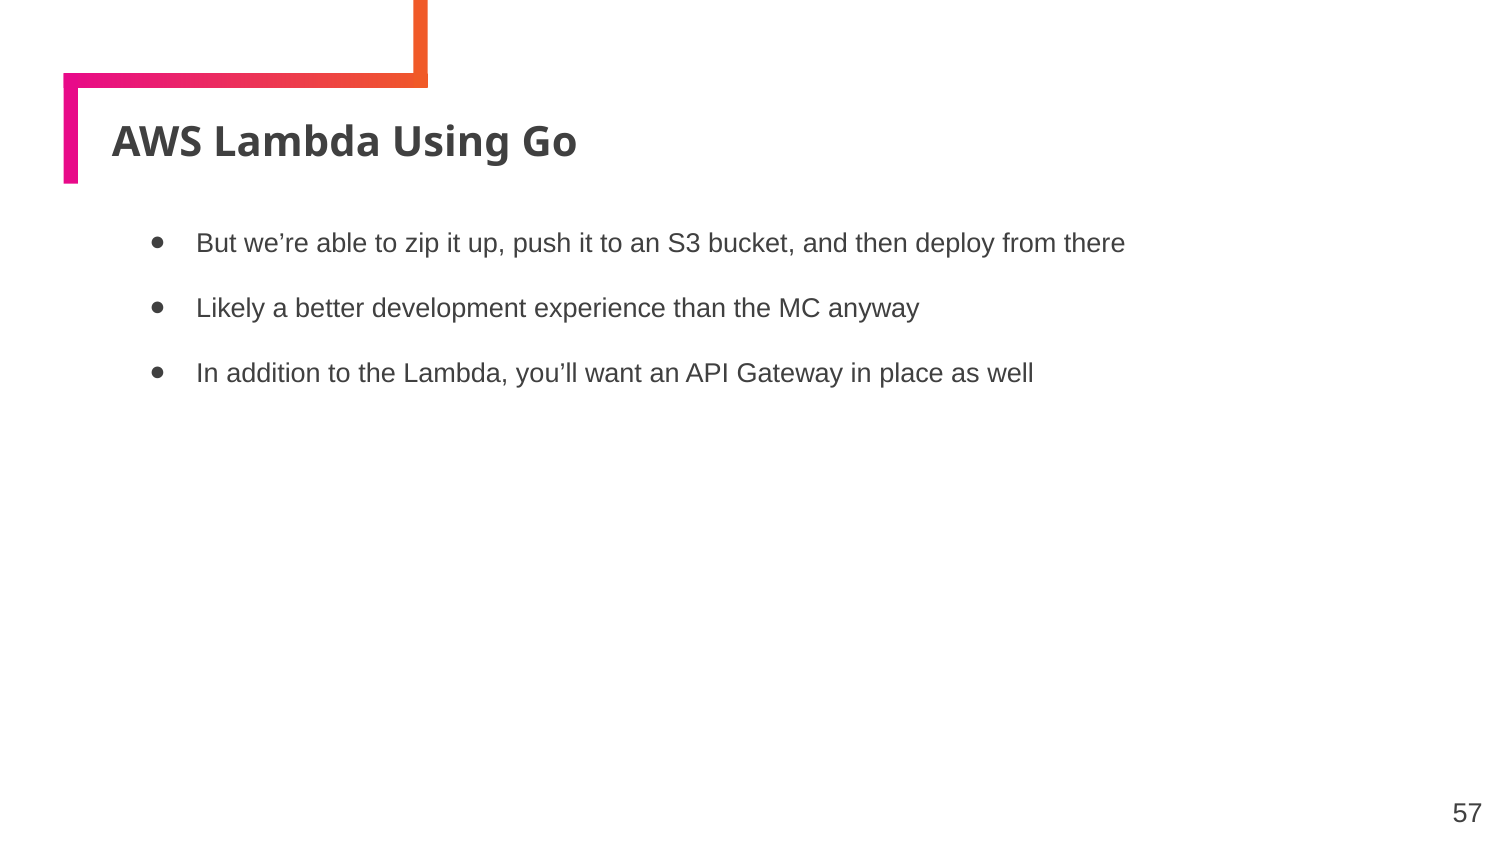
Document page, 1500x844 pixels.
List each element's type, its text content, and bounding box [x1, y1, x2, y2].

slide_number 57 [1403, 779, 1494, 844]
title AWS Lambda Using Go [100, 117, 1455, 169]
subtitle But we’re able to zip it up, push it to an S3 bucket, and then deploy from there Likely a better development experience than the MC anyway In addition to the Lambda, you’ll want an API Gateway in place as well [100, 219, 1352, 740]
